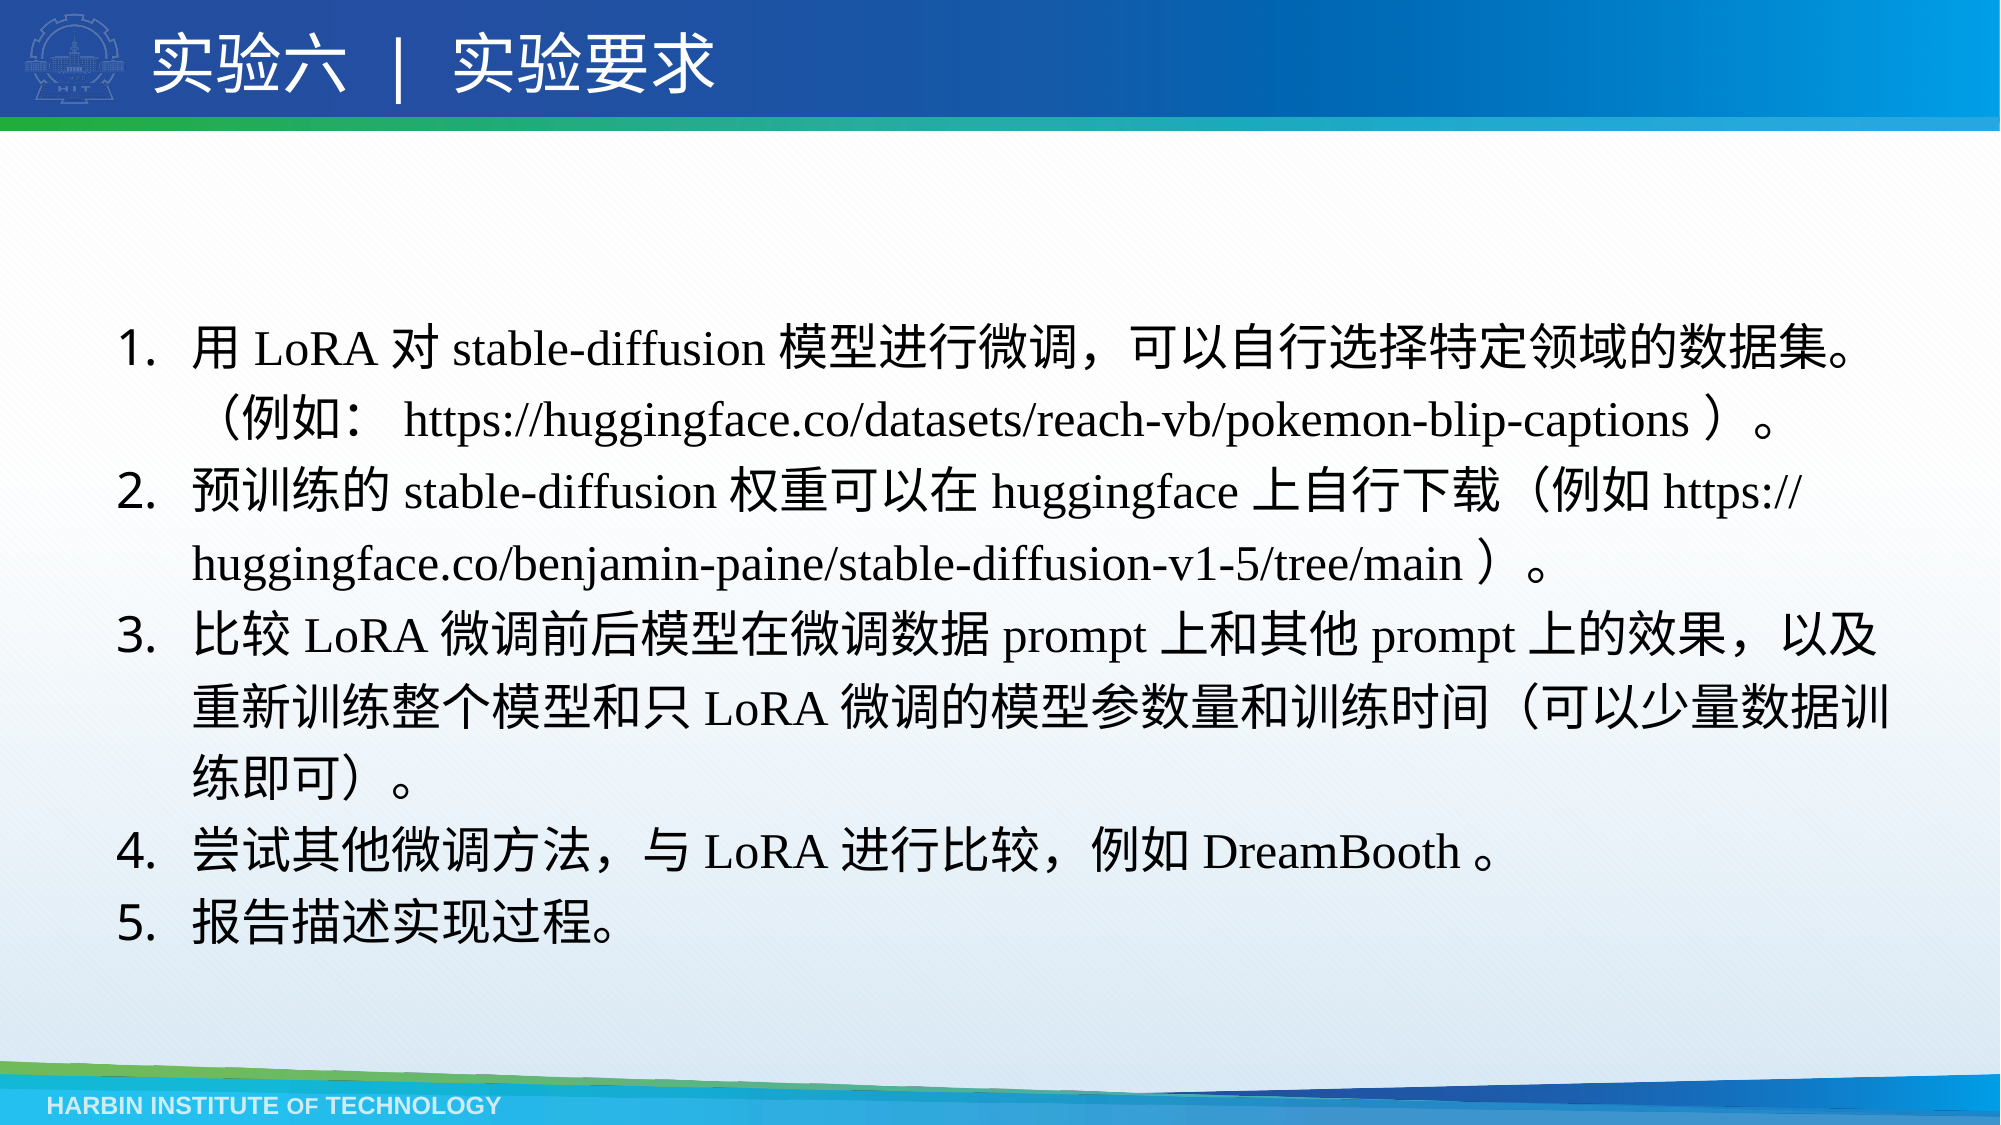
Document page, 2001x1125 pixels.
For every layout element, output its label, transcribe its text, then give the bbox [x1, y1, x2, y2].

picture [0, 0, 2000, 131]
title 实验六 | 实验要求 [135, 23, 1846, 103]
picture [0, 1061, 2000, 1125]
slide_number [1623, 1072, 2000, 1110]
text_box [16, 13, 135, 113]
text_box 用LoRA对stable-diffusion模型进行微调，可以自行选择特定领域的数据集。（例如：https://huggingface.co/datasets/reach-vb/pokemon-blip-captions）。 预训练的stable-diffusion权重可以在huggingface上自行下载（例如https://huggingface.co/benjamin-paine/stable-diffusion-v1-5/tree/main）。 比较LoRA微调前后模型在微调数据prompt上和其他prompt上的效果，以及重新训练整个模型和只LoRA微调的模型参数量和训练时间（可以少量数据训练即可）。 尝试其他微调方法，与LoRA进行比较，例如DreamBooth。 报告描述实现过程。 [102, 295, 1922, 1031]
footer HARBIN INSTITUTE OF TECHNOLOGY [31, 1081, 843, 1125]
